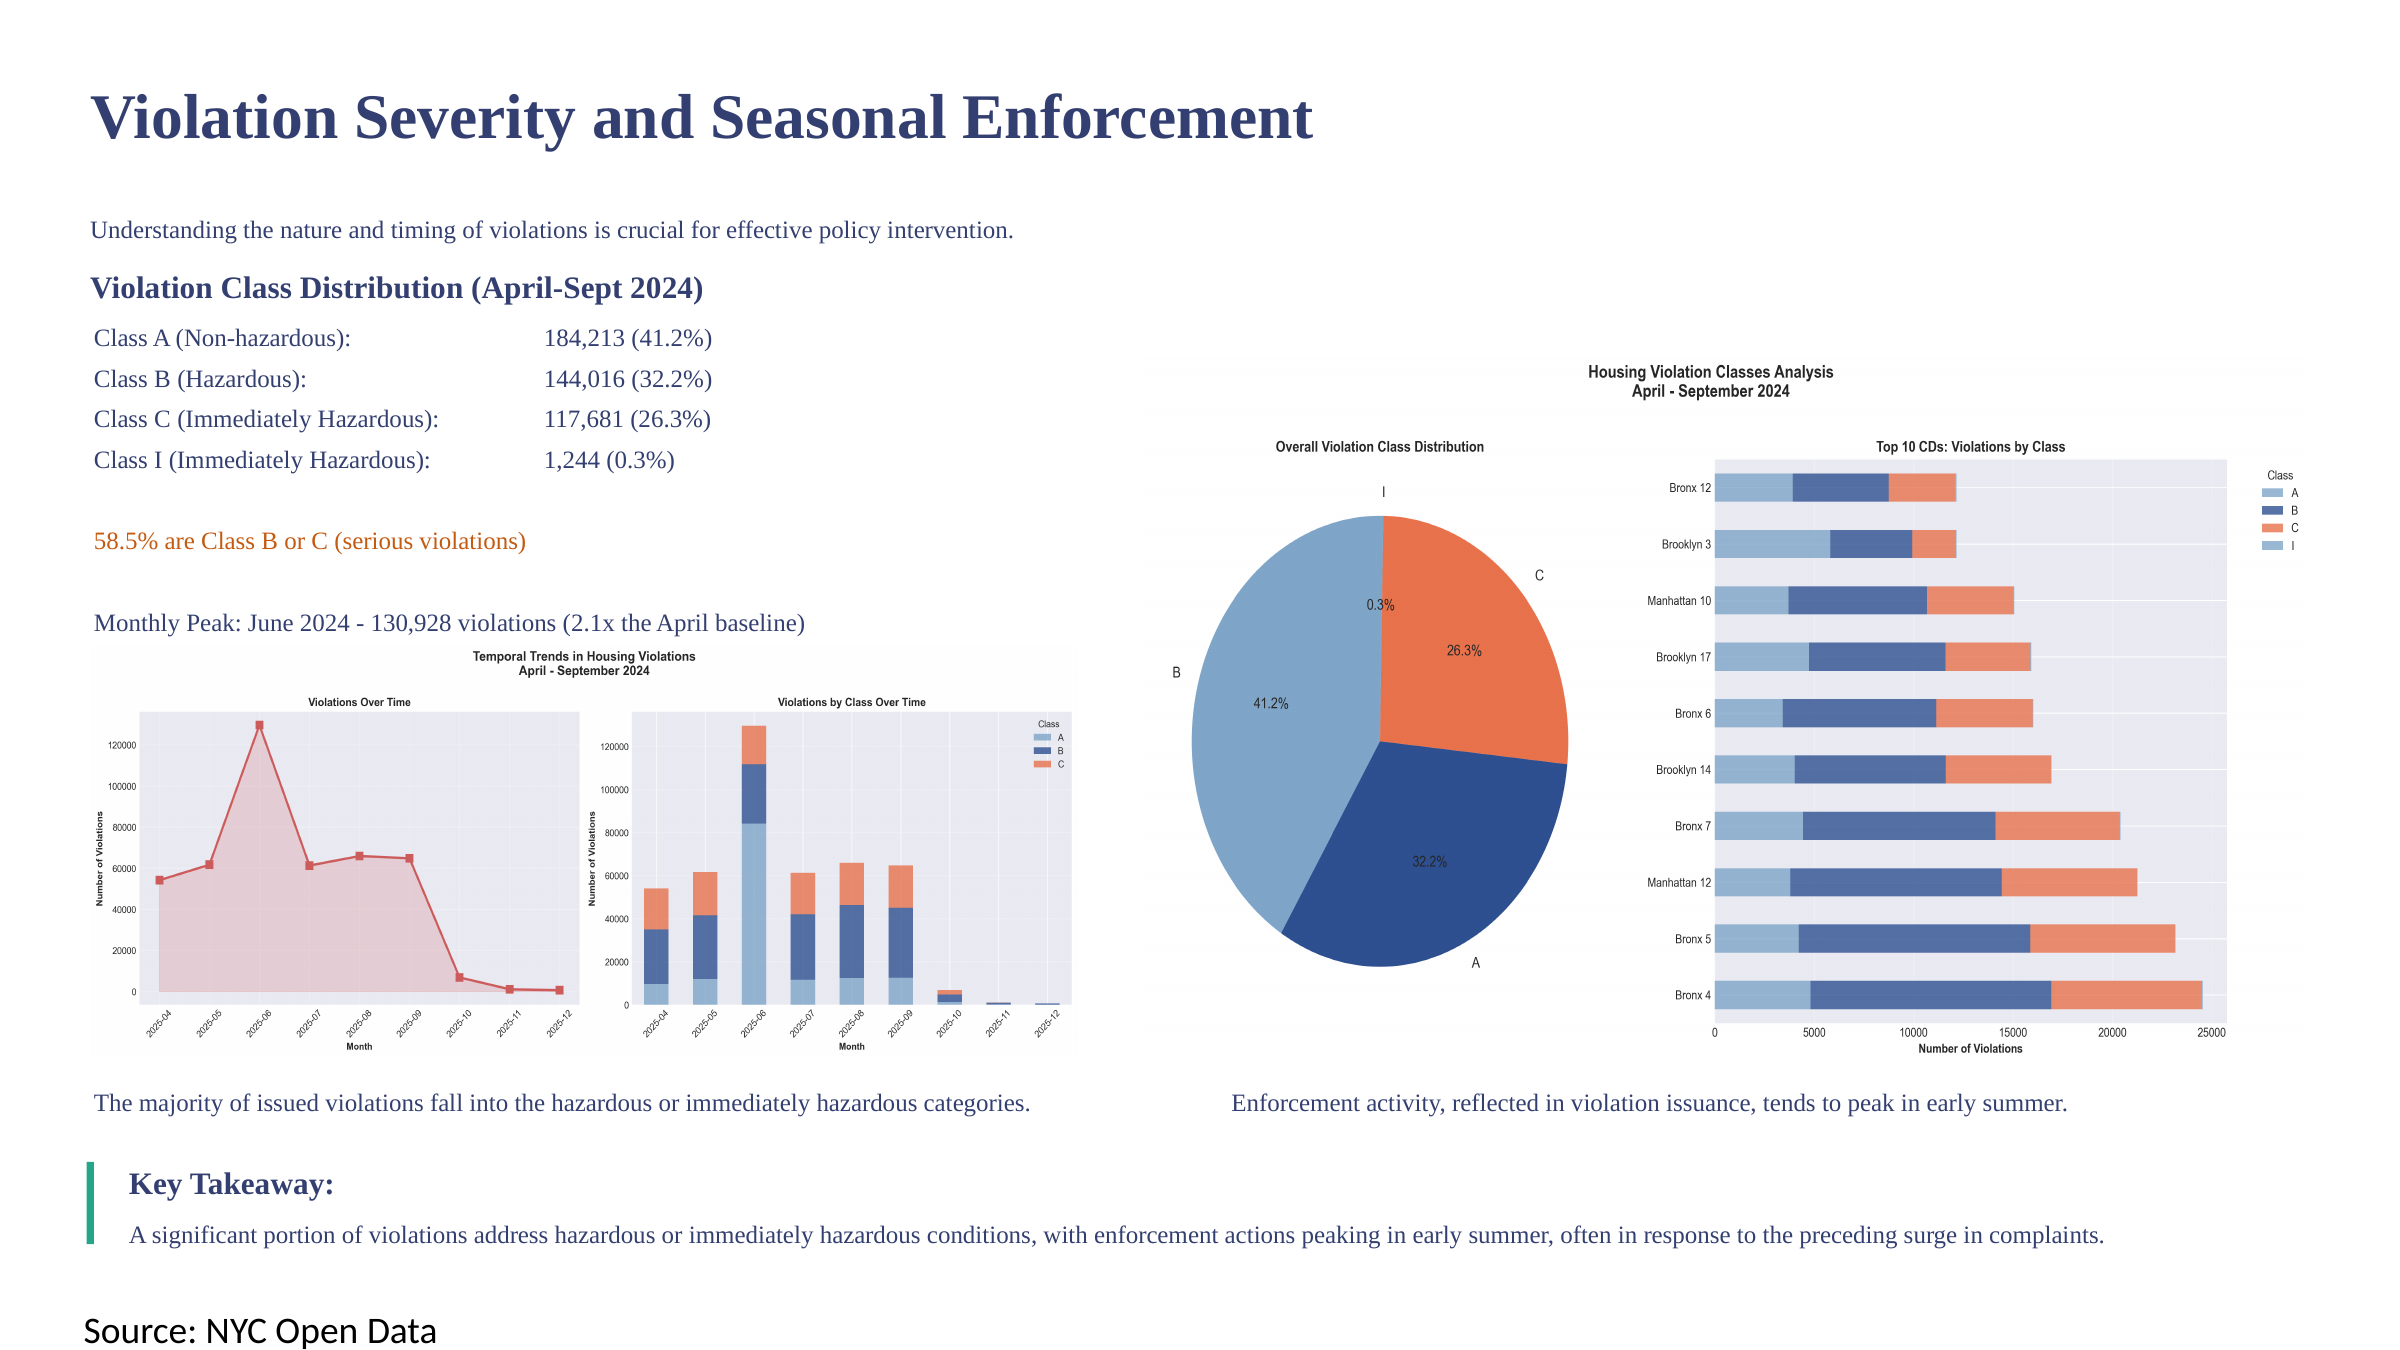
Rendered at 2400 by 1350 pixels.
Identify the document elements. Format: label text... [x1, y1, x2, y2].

text_box Violation Class Distribution (April-Sept 2024) [90, 265, 1002, 306]
picture [1137, 356, 2310, 1064]
text_box Understanding the nature and timing of violations is crucial for effective policy intervention. [90, 203, 2310, 245]
text_box Source: NYC Open Data [68, 1298, 1269, 1350]
text_box Class A (Non-hazardous): 184,213 (41.2%) Class B (Hazardous): 144,016 (32.2%) Class C (Immediately Hazardous): 117,681 (26.3%) Class I (Immediately Hazardous): 1,244 (0.3%) 58.5% are Class B or C (serious violations) Monthly Peak: June 2024 - 130,928 violations (2.1x the April baseline) [93, 310, 866, 644]
text_box [86, 1161, 94, 1245]
text_box A significant portion of violations address hazardous or immediately hazardous conditions, with enforcement actions peaking in early summer, often in response to the preceding surge in complaints. [128, 1208, 2310, 1291]
text_box Enforcement activity, reflected in violation issuance, tends to peak in early summer. [1231, 1075, 2310, 1117]
text_box Key Takeaway: [128, 1161, 452, 1202]
text_box Violation Severity and Seasonal Enforcement [90, 70, 1927, 152]
picture [90, 644, 1078, 1058]
text_box The majority of issued violations fall into the hazardous or immediately hazardous categories. [94, 1075, 1173, 1159]
